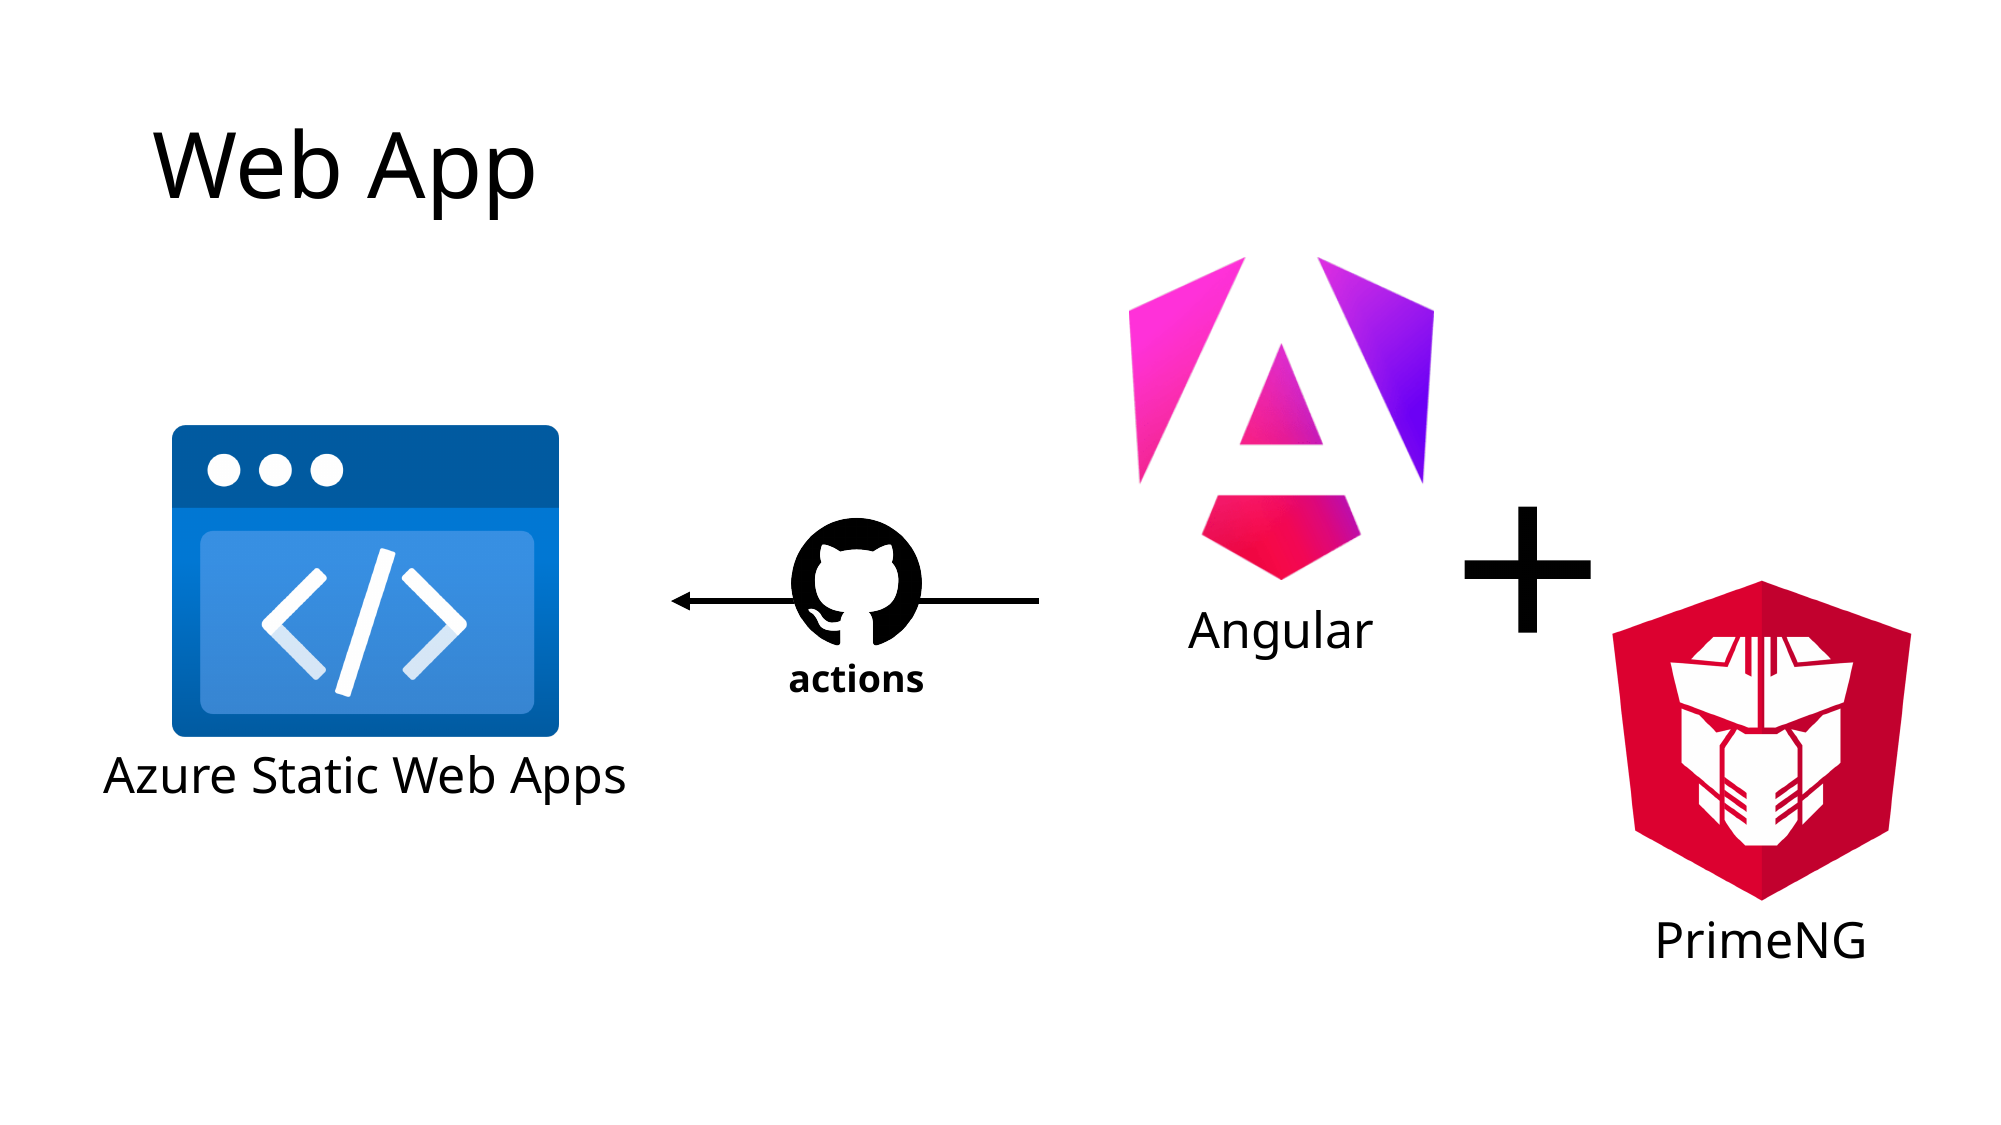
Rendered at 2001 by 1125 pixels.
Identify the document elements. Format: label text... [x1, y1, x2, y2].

picture [1452, 494, 1604, 646]
text_box actions [773, 647, 940, 708]
title Web App [137, 59, 1863, 278]
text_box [1129, 257, 1434, 668]
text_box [1599, 578, 1923, 978]
picture [791, 515, 923, 647]
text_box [104, 424, 627, 813]
